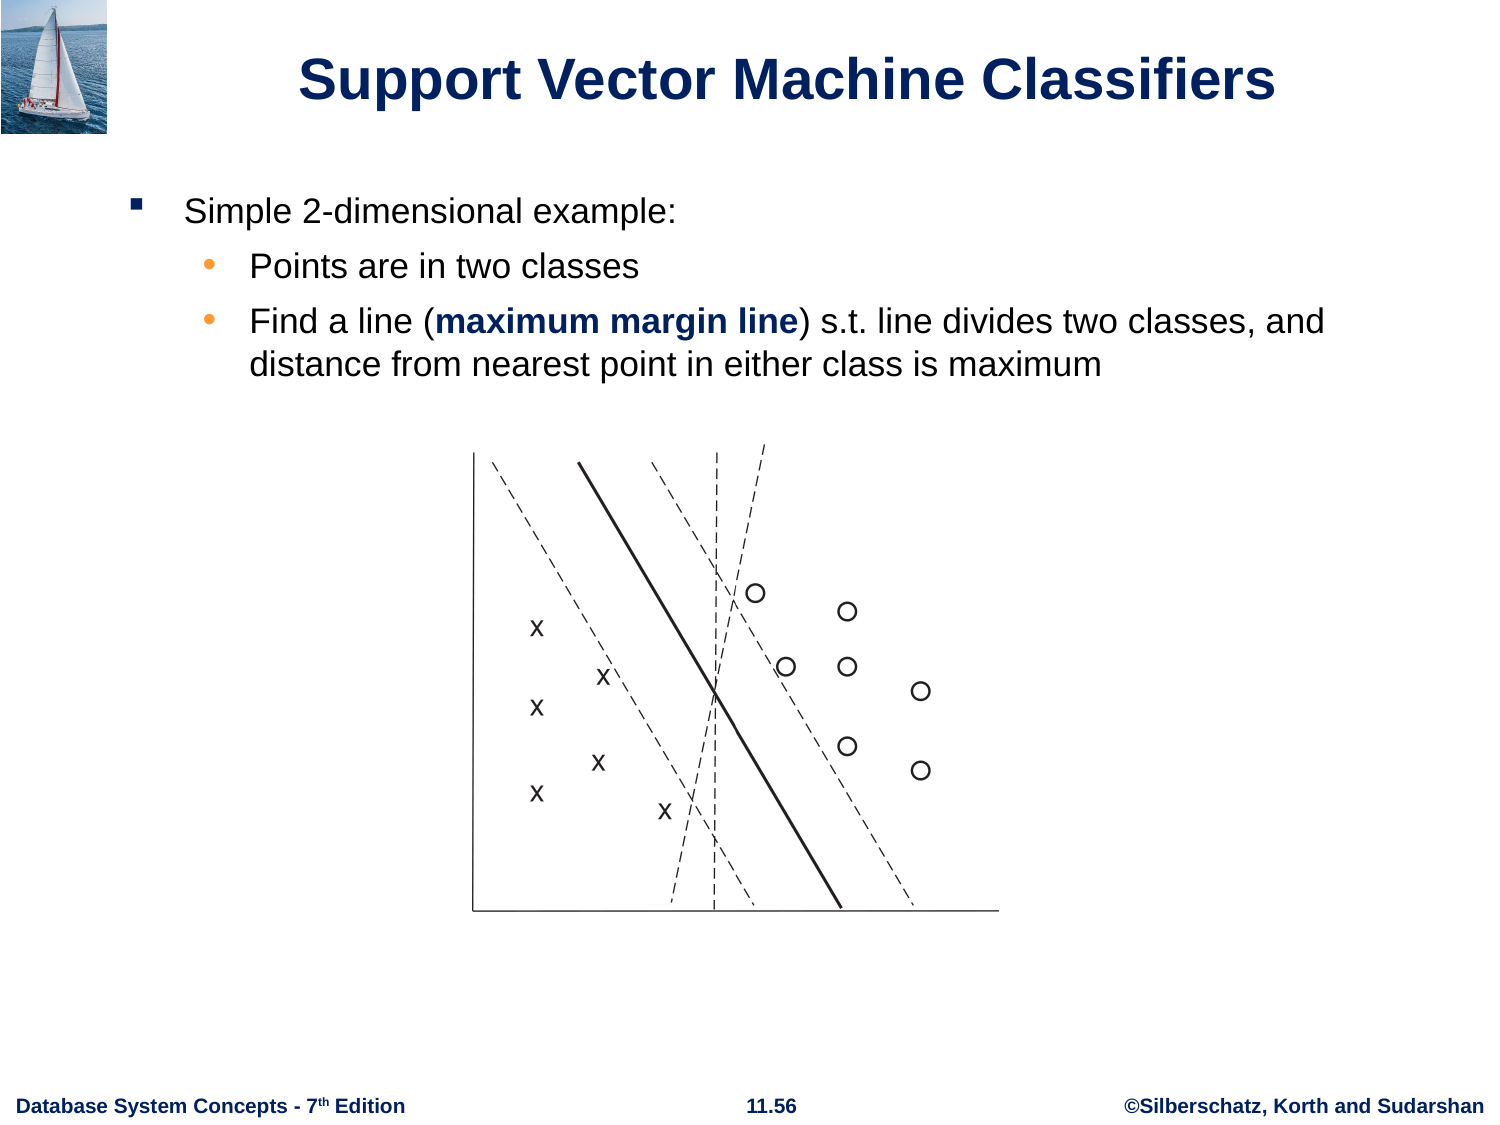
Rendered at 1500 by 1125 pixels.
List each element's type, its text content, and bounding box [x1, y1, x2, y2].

picture [472, 444, 1000, 912]
title Support Vector Machine Classifiers [125, 18, 1452, 120]
list Simple 2-dimensional example: Points are in two classes Find a line (maximum margin line) s.t. line divides two classes, and distance from nearest point in either class is maximum [112, 180, 1400, 1062]
picture [1, 0, 107, 134]
